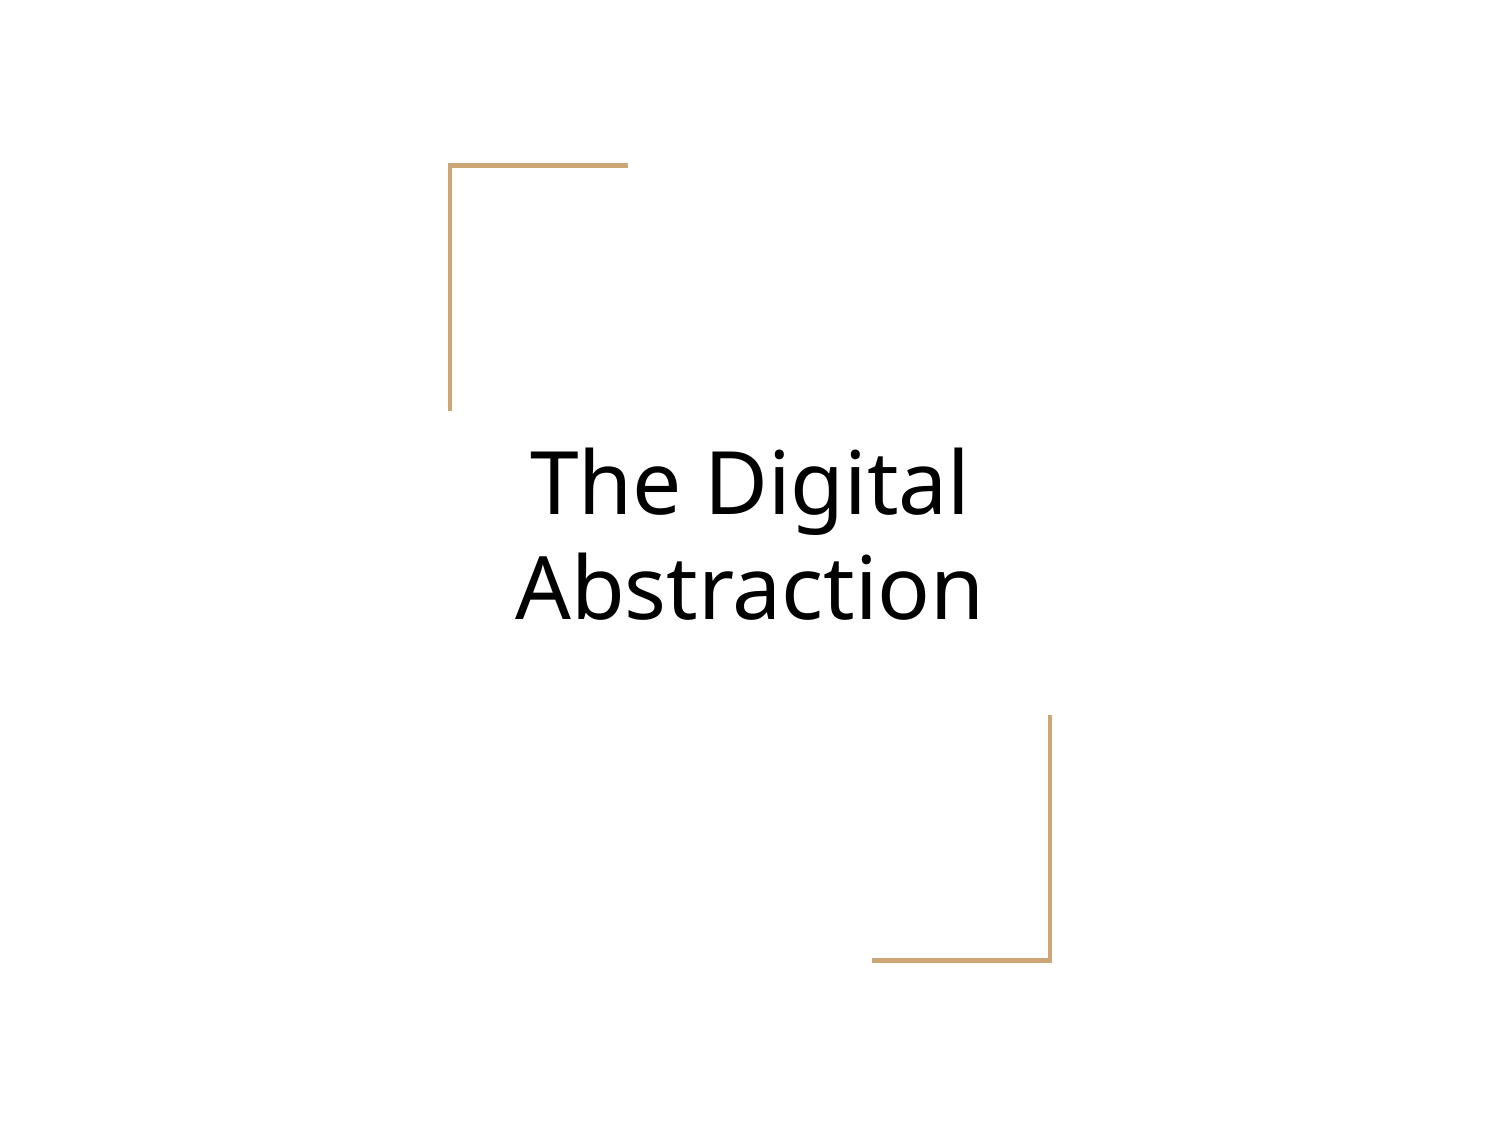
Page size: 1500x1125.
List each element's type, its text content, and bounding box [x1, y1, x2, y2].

title The Digital Abstraction [499, 315, 1001, 653]
